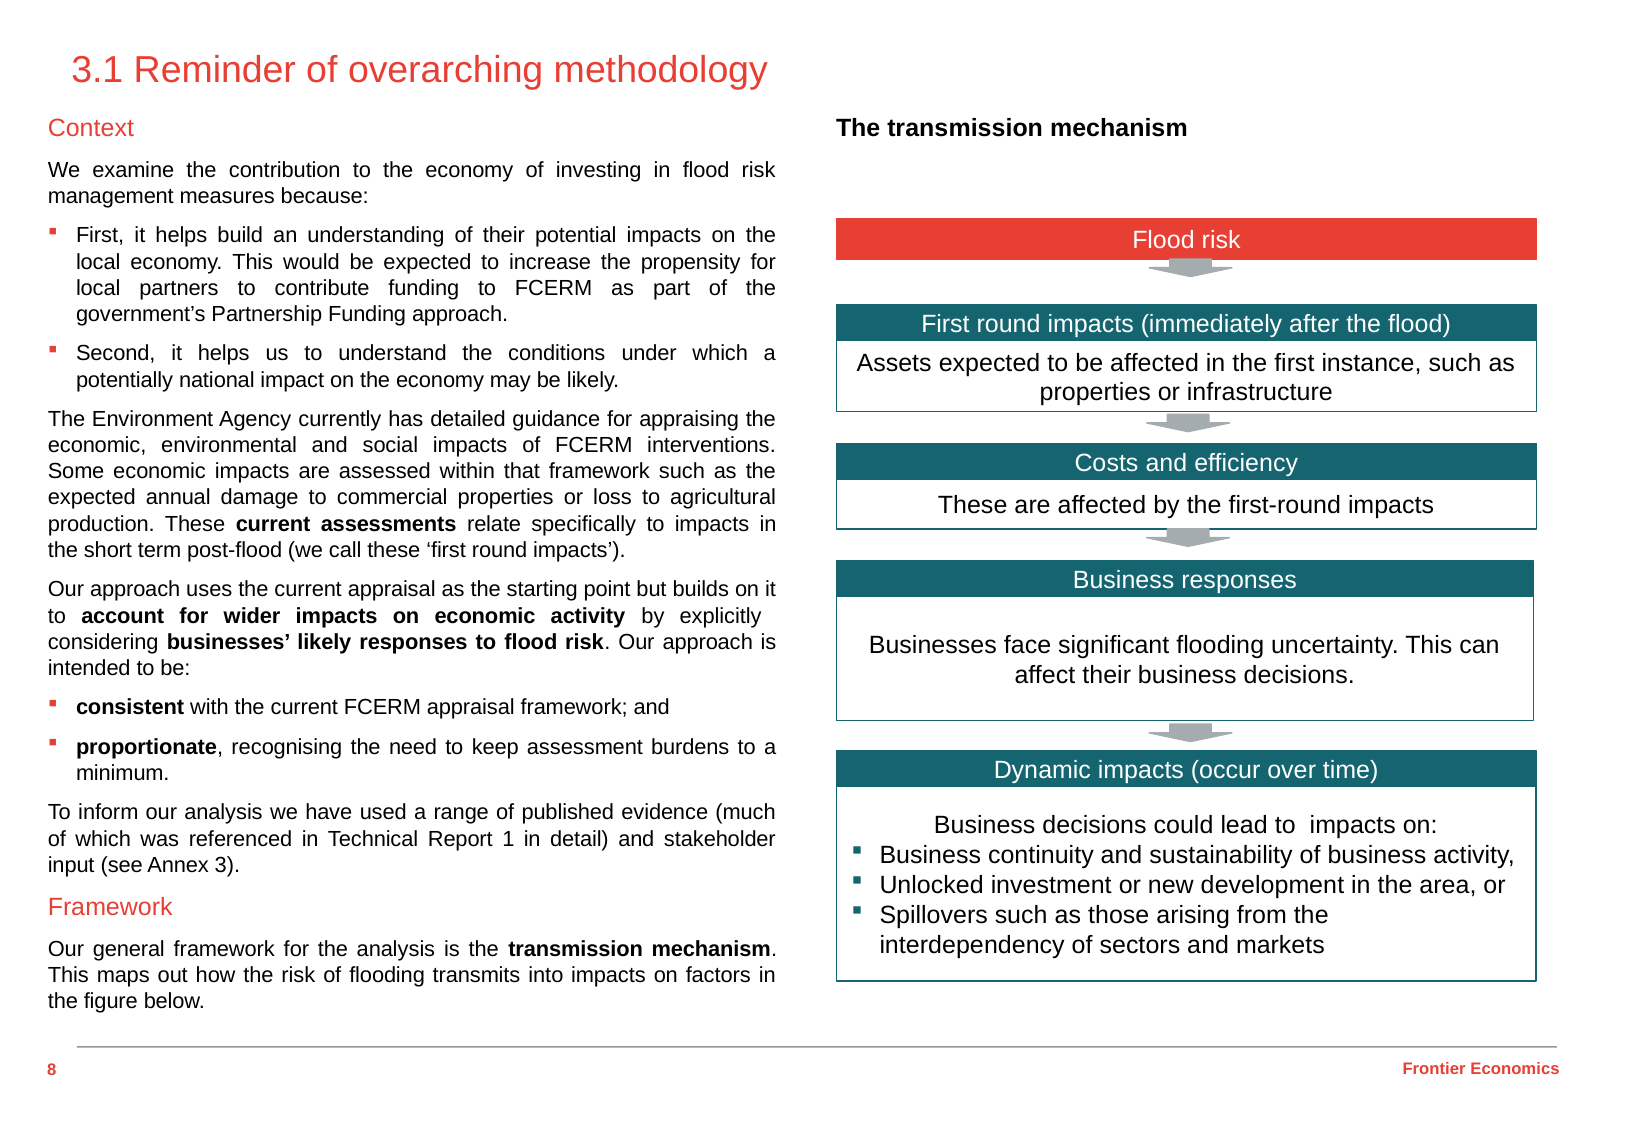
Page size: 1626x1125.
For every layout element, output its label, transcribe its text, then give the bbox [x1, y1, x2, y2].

text_box [1149, 724, 1232, 742]
title 3.1 Reminder of overarching methodology [56, 37, 1558, 104]
text_box [1149, 259, 1232, 277]
text_box Dynamic impacts (occur over time) [836, 750, 1537, 785]
text_box Assets expected to be affected in the first instance, such as properties or infrastructure [836, 340, 1537, 412]
text_box [1146, 414, 1230, 432]
text_box Businesses face significant flooding uncertainty. This can affect their business decisions. [836, 596, 1534, 721]
text_box Flood risk [836, 218, 1537, 260]
text_box First round impacts (immediately after the flood) [836, 305, 1537, 340]
text_box Costs and efficiency [836, 443, 1537, 478]
list Context We examine the contribution to the economy of investing in flood risk management measures because: First, it helps build an understanding of their potential impacts on the local economy. This would be expected to increase the propensity for local partners to contribute funding to FCERM as part of the government’s Partnership Funding approach. Second, it helps us to understand the conditions under which a potentially national impact on the economy may be likely. The Environment Agency currently has detailed guidance for appraising the economic, environmental and social impacts of FCERM interventions. Some economic impacts are assessed within that framework such as the expected annual damage to commercial properties or loss to agricultural production. These current assessments relate specifically to impacts in the short term post-flood (we call these ‘first round impacts’). Our approach uses the current appraisal as the starting point but builds on it to account for wider impacts on economic activity by explicitly considering businesses’ likely responses to flood risk. Our approach is intended to be: consistent with the current FCERM appraisal framework; and proportionate, recognising the need to keep assessment burdens to a minimum. To inform our analysis we have used a range of published evidence (much of which was referenced in Technical Report 1 in detail) and stakeholder input (see Annex 3). Framework Our general framework for the analysis is the transmission mechanism. This maps out how the risk of flooding transmits into impacts on factors in the figure below. The transmission mechanism [32, 104, 1581, 1038]
text_box Business responses [836, 561, 1534, 596]
text_box These are affected by the first-round impacts [836, 478, 1537, 529]
text_box Business decisions could lead to impacts on: Business continuity and sustainability of business activity, Unlocked investment or new development in the area, or Spillovers such as those arising from the interdependency of sectors and markets [836, 785, 1537, 982]
text_box [1146, 528, 1230, 547]
